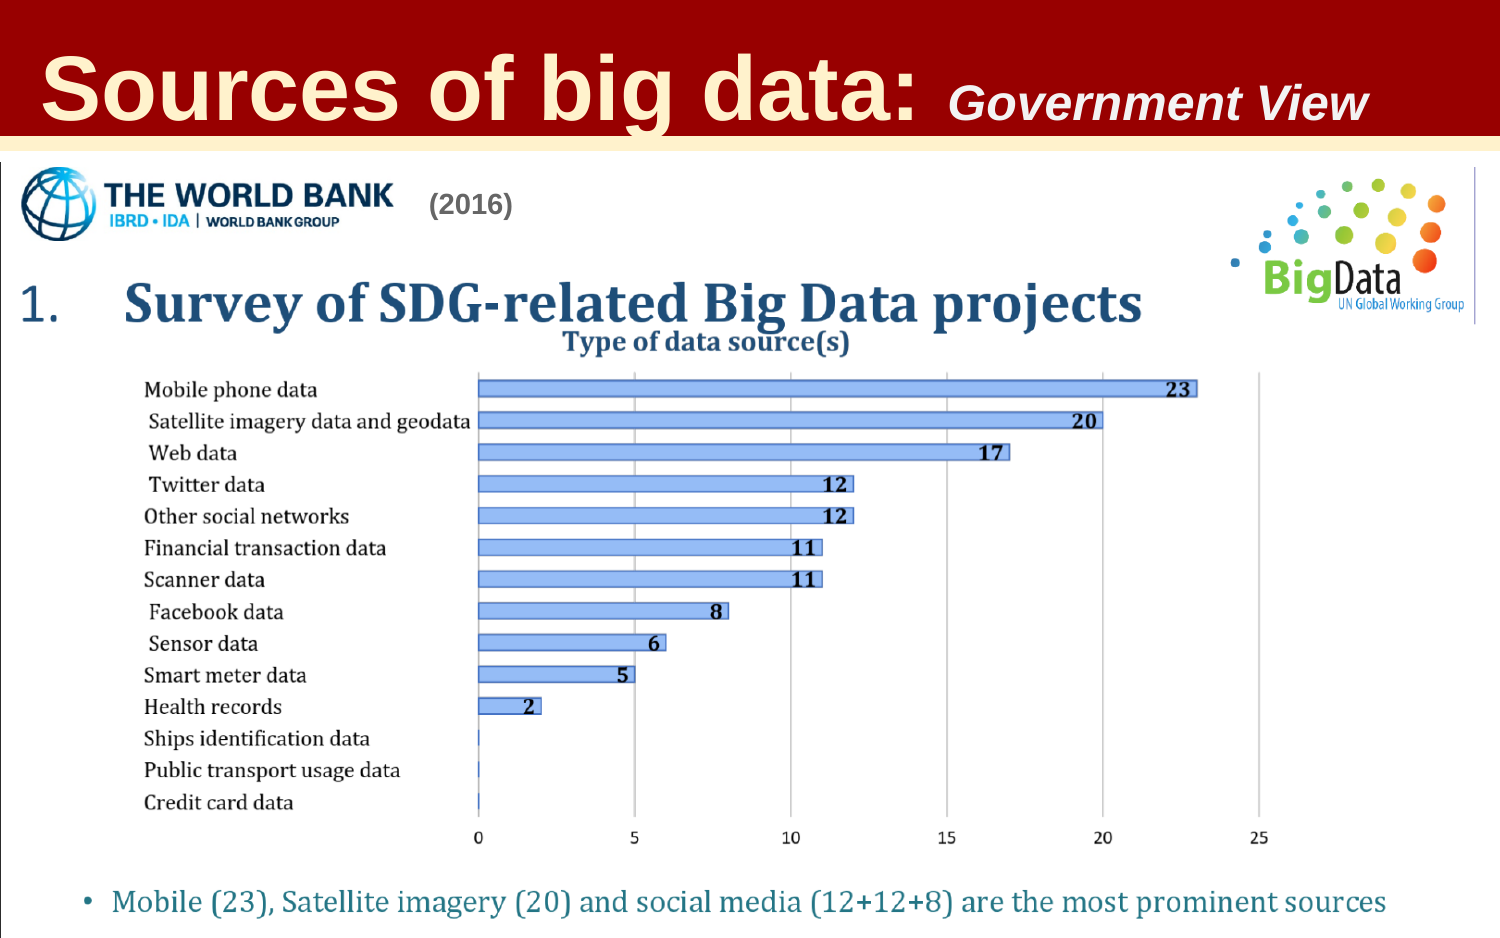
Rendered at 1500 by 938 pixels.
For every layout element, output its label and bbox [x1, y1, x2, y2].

text_box [0, 0, 1500, 151]
picture [0, 161, 1500, 938]
